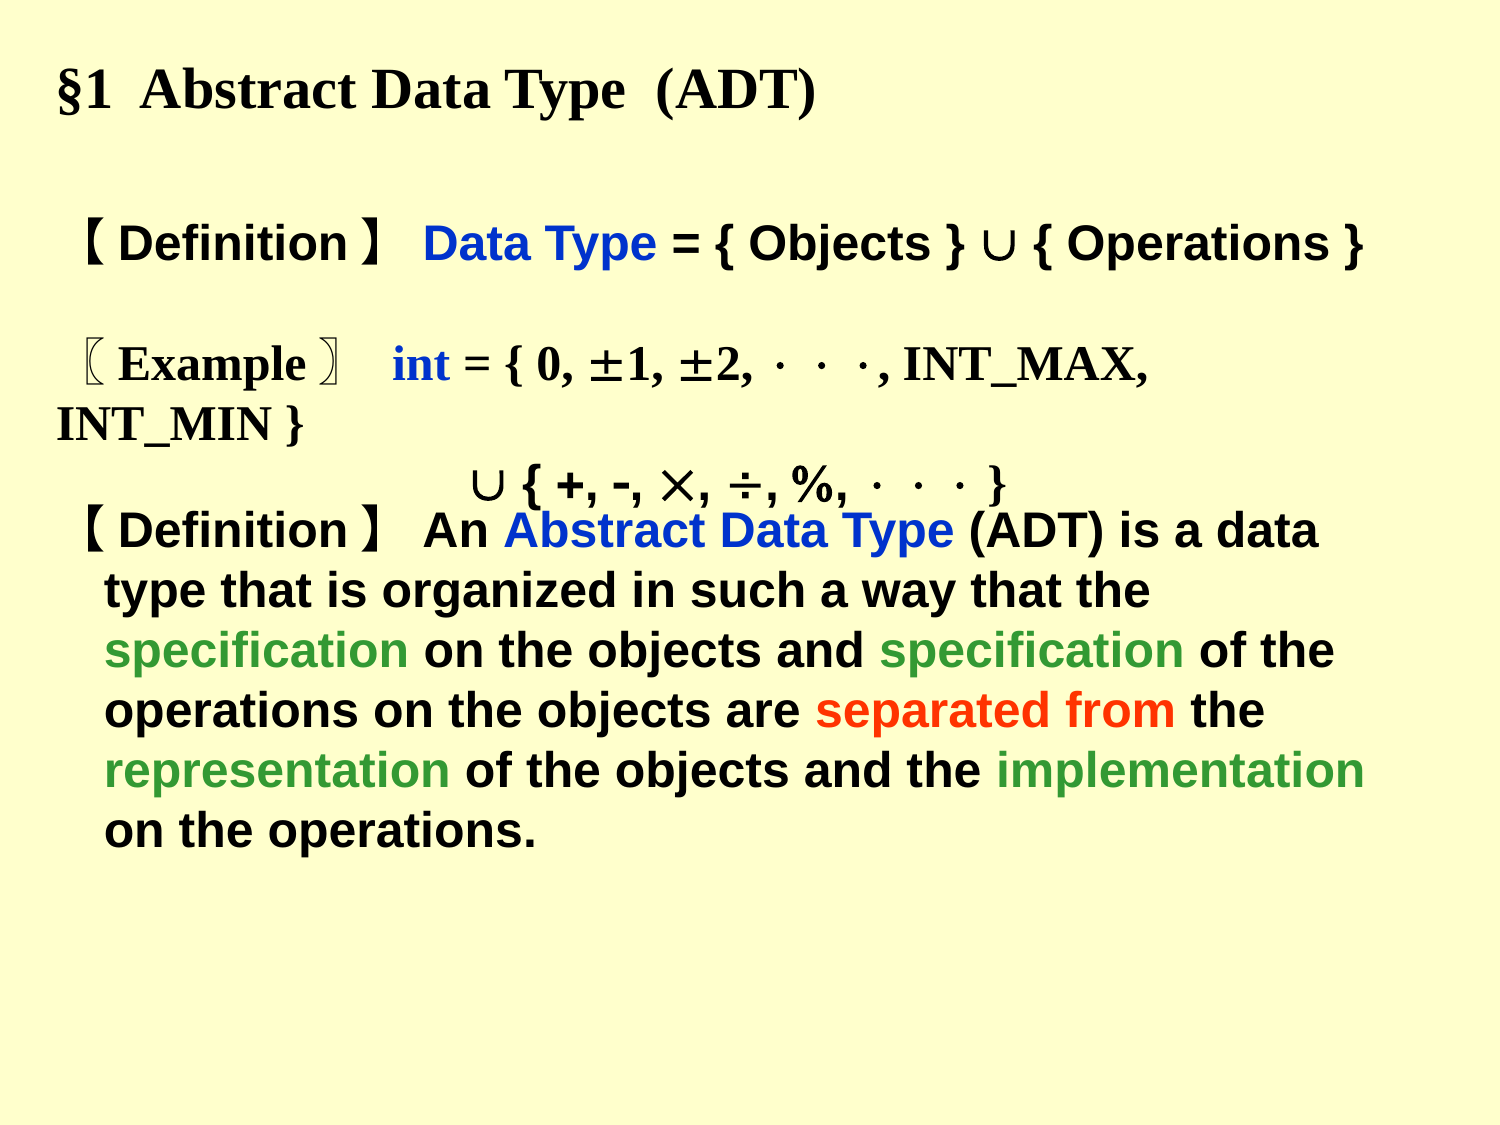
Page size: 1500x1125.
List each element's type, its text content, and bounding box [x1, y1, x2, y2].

text_box 【Definition】Data Type = { Objects }  { Operations } 〖Example〗 int = { 0, 1, 2,   , INT_MAX, INT_MIN }  { , , , , ,    } [41, 202, 1417, 518]
text_box §1 Abstract Data Type (ADT) [41, 42, 929, 128]
text_box 【Definition】An Abstract Data Type (ADT) is a data type that is organized in such a way that the specification on the objects and specification of the operations on the objects are separated from the representation of the objects and the implementation on the operations. [41, 490, 1404, 865]
